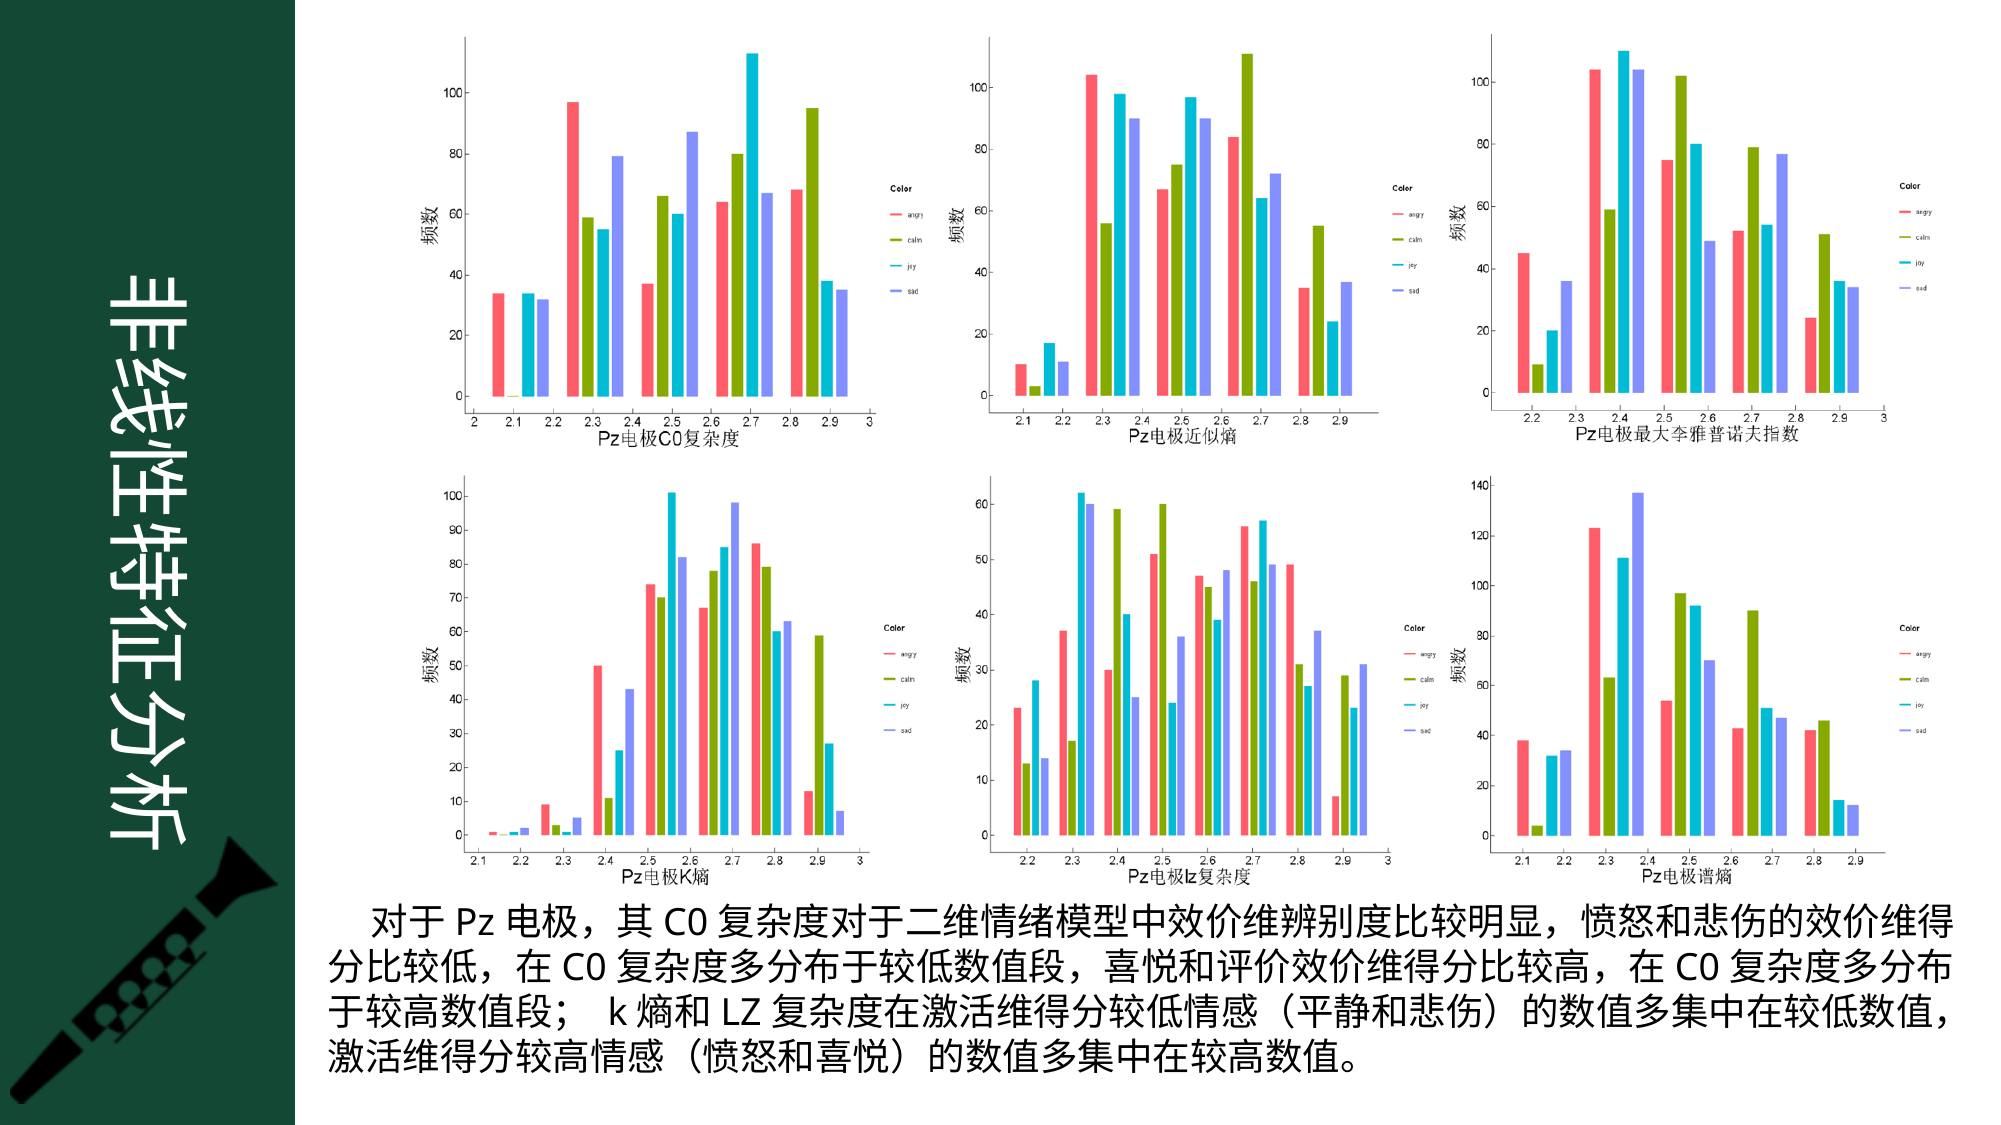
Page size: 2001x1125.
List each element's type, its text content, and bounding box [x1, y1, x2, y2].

picture [415, 16, 1962, 903]
text_box 对于Pz电极，其C0复杂度对于二维情绪模型中效价维辨别度比较明显，愤怒和悲伤的效价维得分比较低，在C0复杂度多分布于较低数值段，喜悦和评价效价维得分比较高，在C0复杂度多分布于较高数值段； k熵和LZ复杂度在激活维得分较低情感（平静和悲伤）的数值多集中在较低数值，激活维得分较高情感（愤怒和喜悦）的数值多集中在较高数值。 [312, 890, 1990, 1086]
picture [10, 836, 278, 1104]
text_box 非线性特征分析 [76, 135, 208, 836]
text_box [0, 0, 295, 1125]
